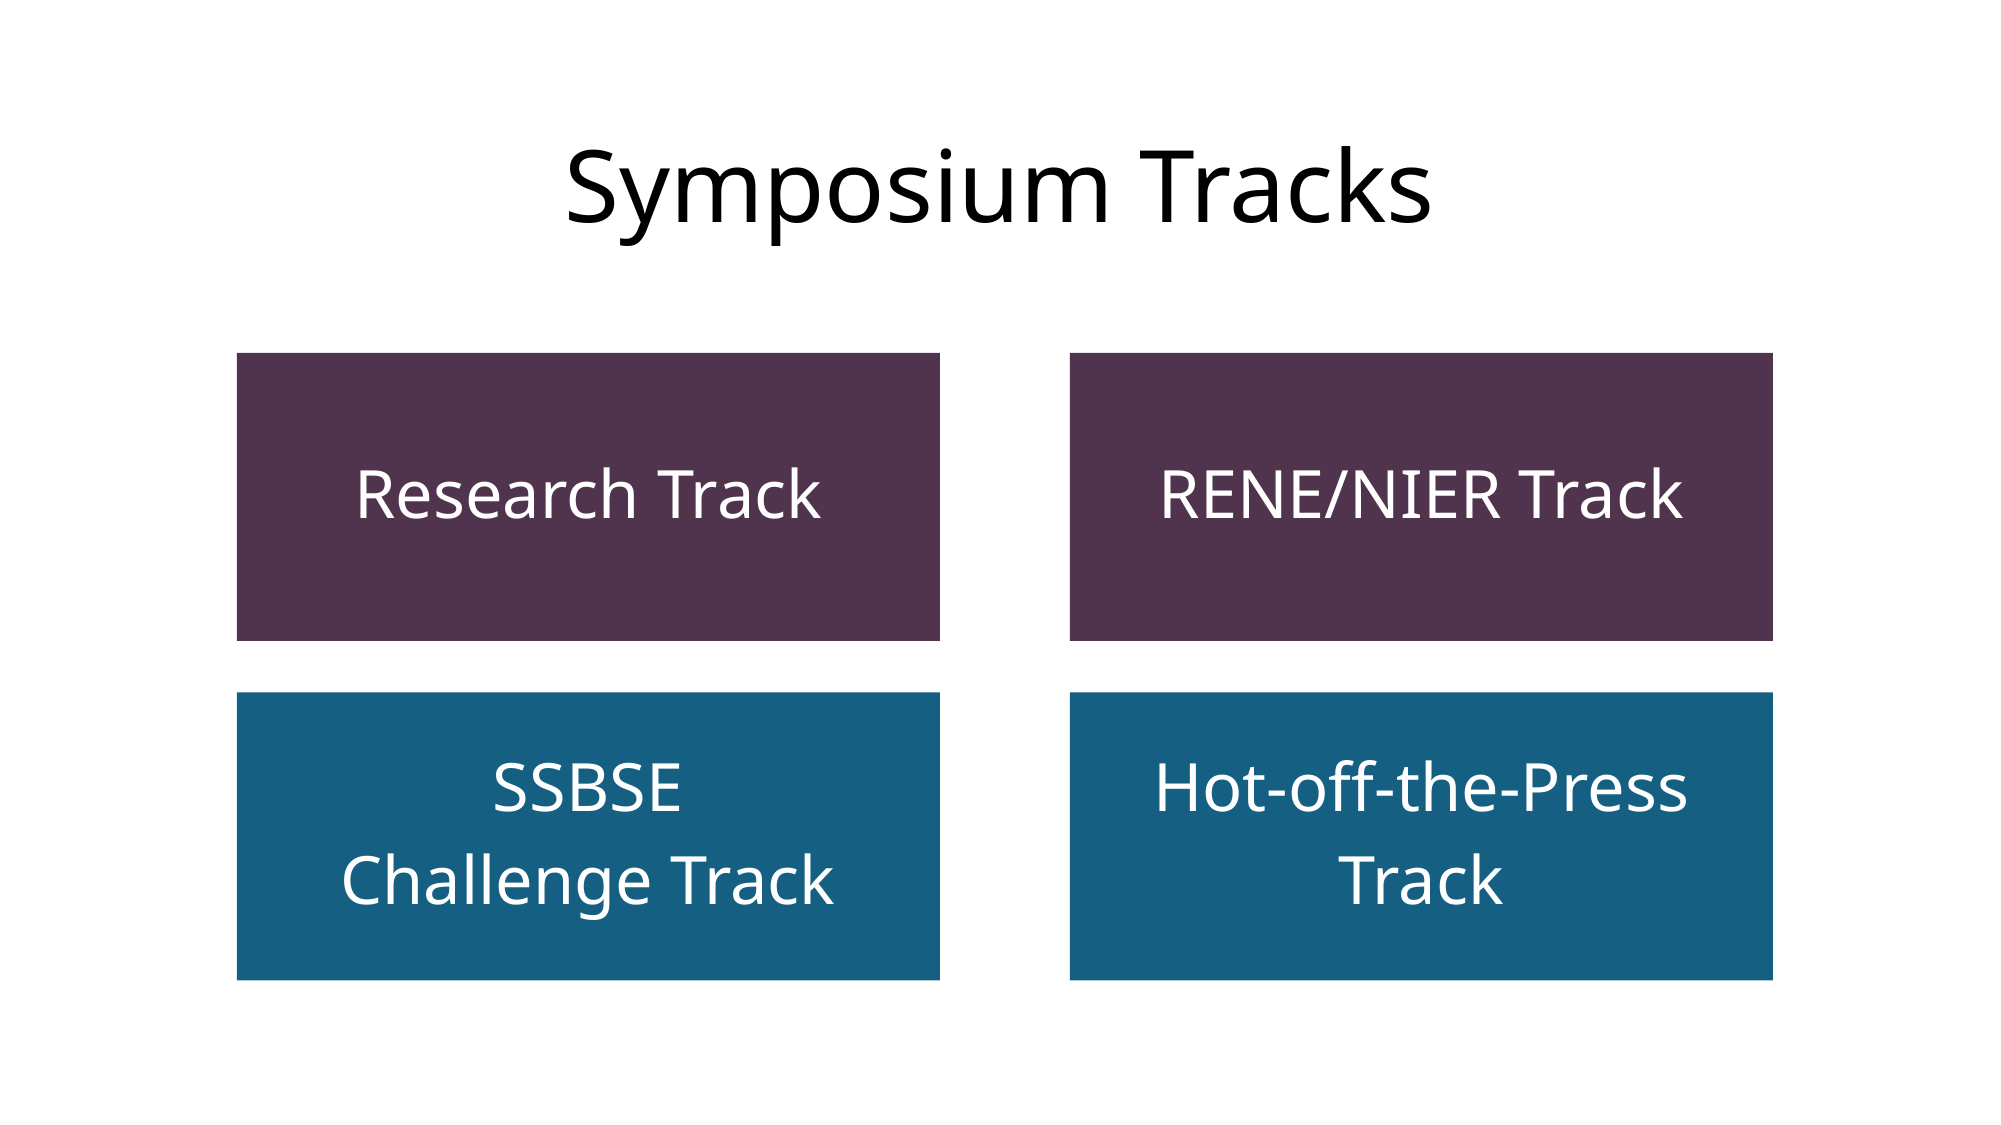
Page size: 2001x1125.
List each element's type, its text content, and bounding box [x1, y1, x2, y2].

text_box Hot-off-the-Press Track [1069, 692, 1773, 981]
title Symposium Tracks [137, 79, 1863, 302]
list Research Track [236, 352, 940, 641]
text_box SSBSE Challenge Track [236, 692, 940, 981]
text_box RENE/NIER Track [1069, 352, 1773, 641]
